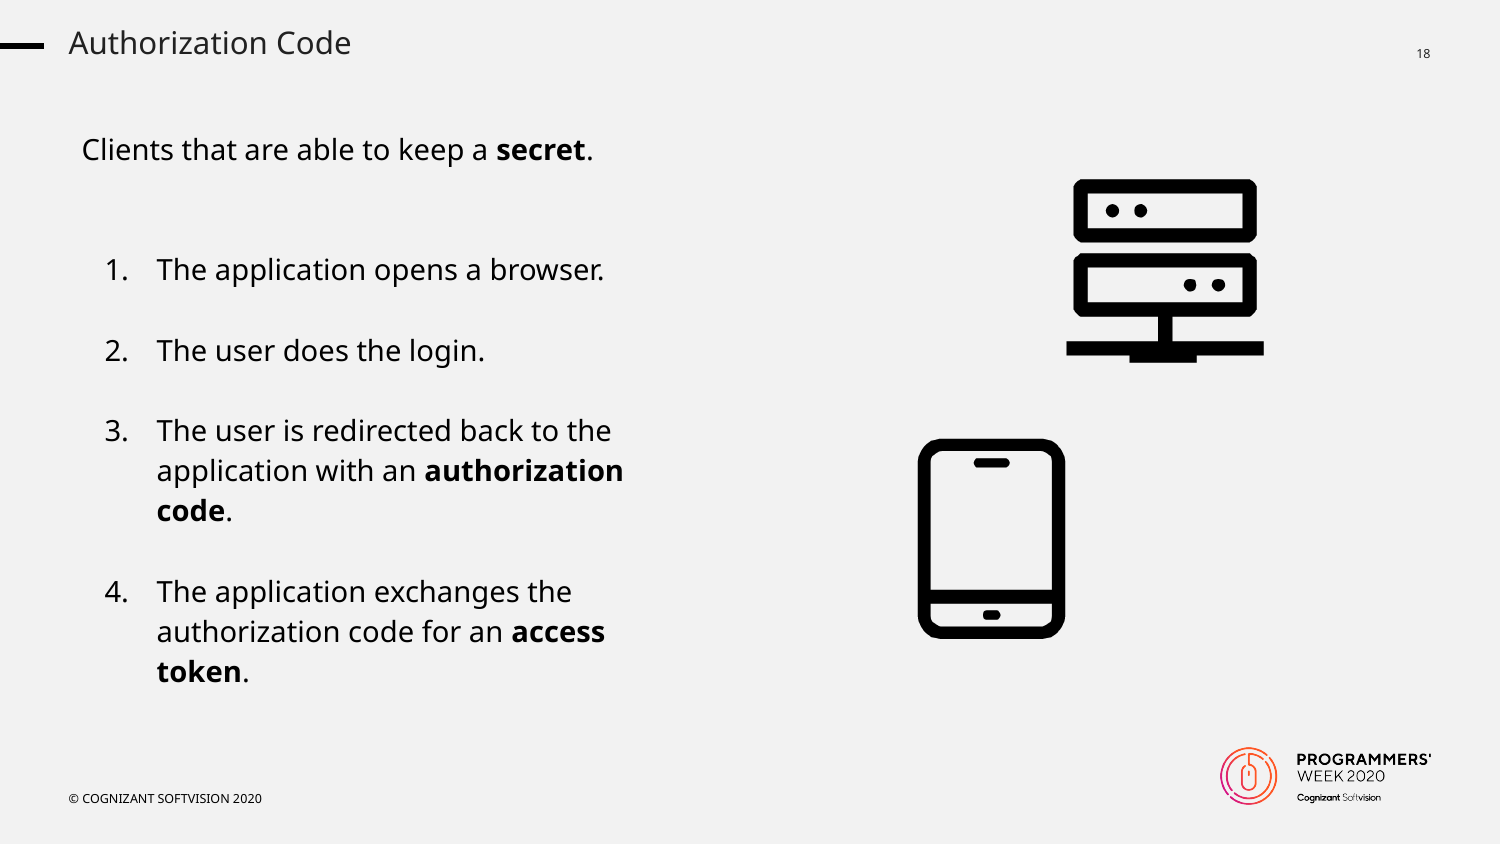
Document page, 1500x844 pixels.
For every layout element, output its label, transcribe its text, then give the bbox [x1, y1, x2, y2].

picture [1052, 158, 1279, 385]
picture [878, 426, 1104, 652]
text_box Authorization Code [68, 27, 750, 65]
text_box Clients that are able to keep a secret. The application opens a browser. The user does the login. The user is redirected back to the application with an authorization code. The application exchanges the authorization code for an access token. [66, 110, 711, 680]
picture [1220, 747, 1431, 805]
